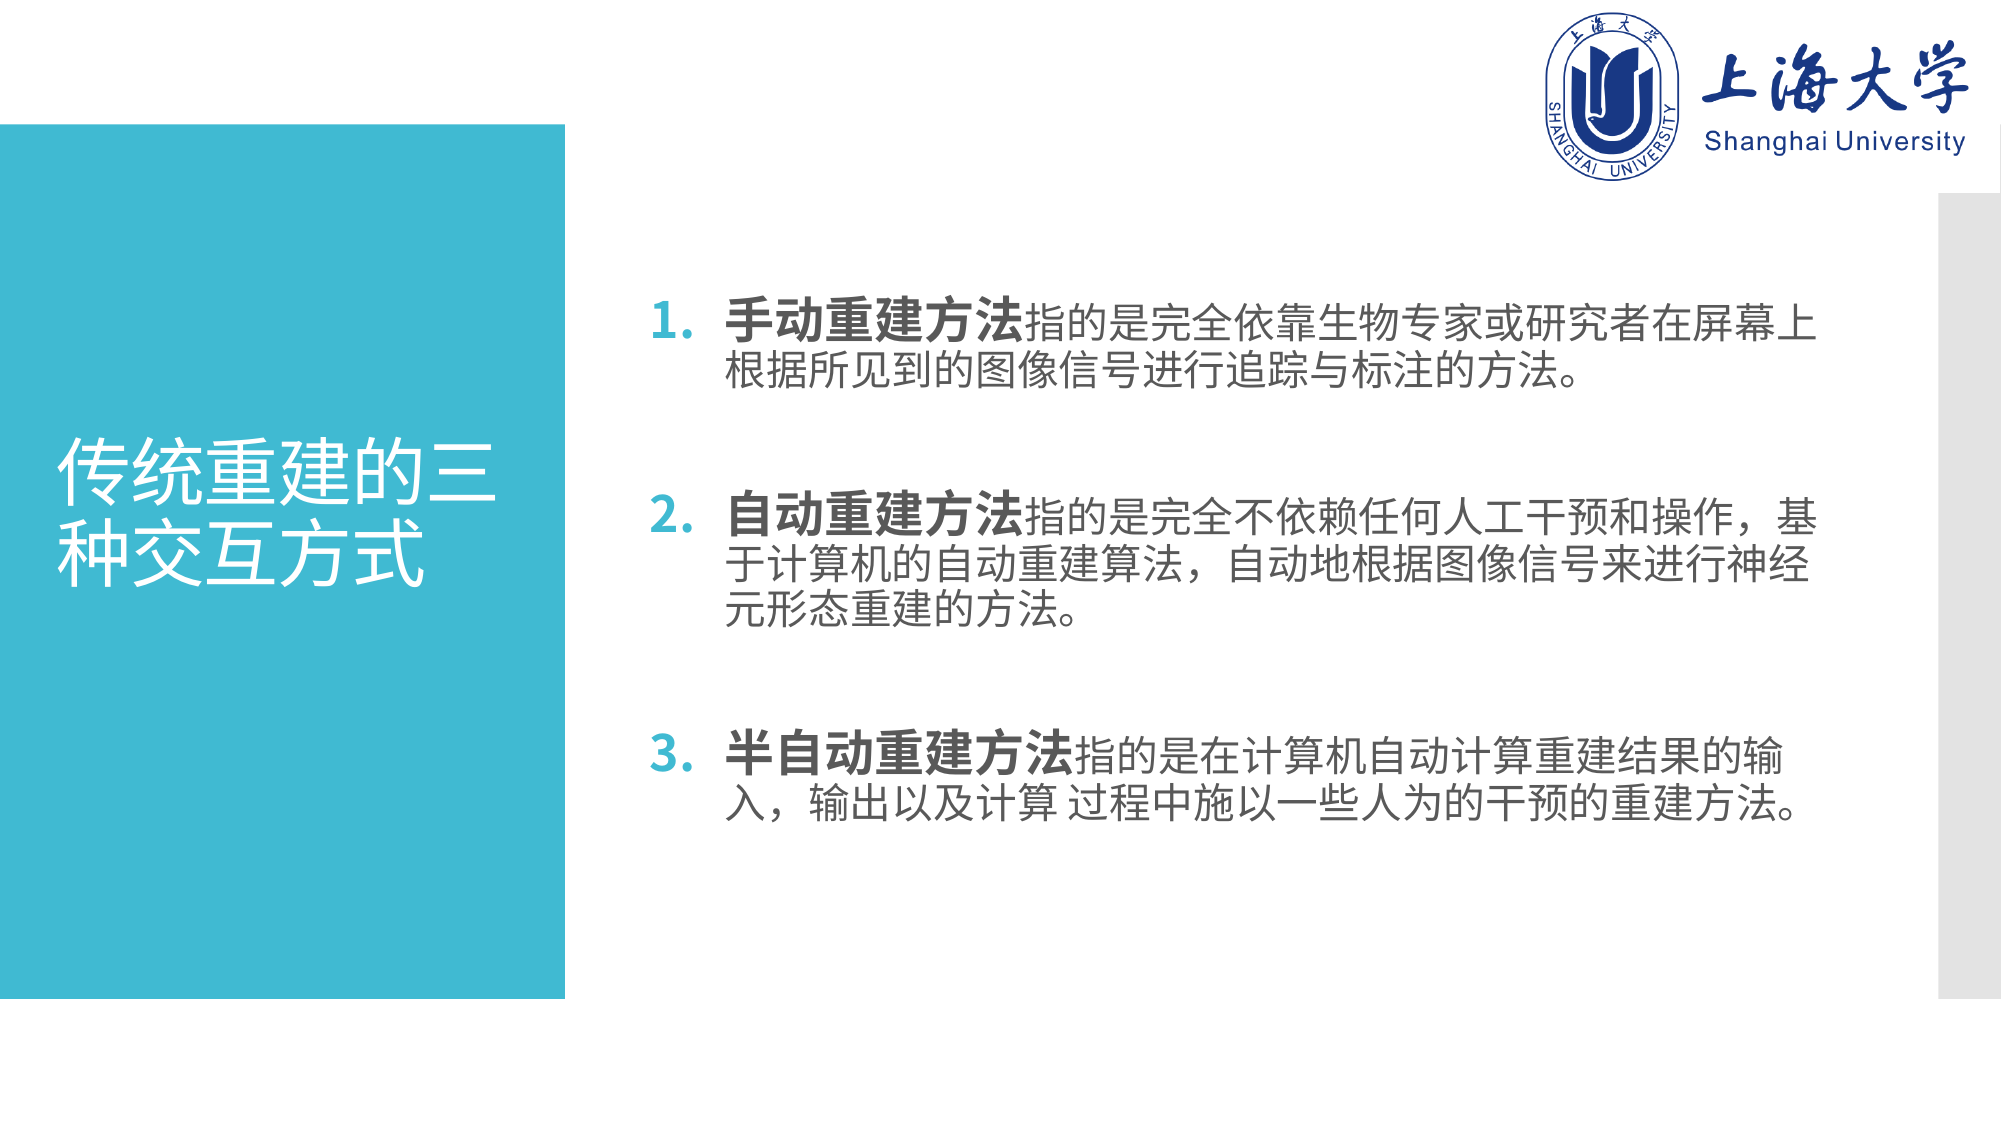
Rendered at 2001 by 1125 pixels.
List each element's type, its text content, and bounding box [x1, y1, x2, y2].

list 手动重建方法指的是完全依靠生物专家或研究者在屏幕上根据所见到的图像信号进行追踪与标注的方法。 自动重建方法指的是完全不依赖任何人工干预和操作，基于计算机的自动重建算法，自动地根据图像信号来进行神经元形态重建的方法。 半自动重建方法指的是在计算机自动计算重建结果的输入，输出以及计算 过程中施以一些人为的干预的重建方法。 [634, 141, 1835, 982]
picture [1514, 0, 2000, 194]
title 传统重建的三种交互方式 [41, 184, 525, 940]
